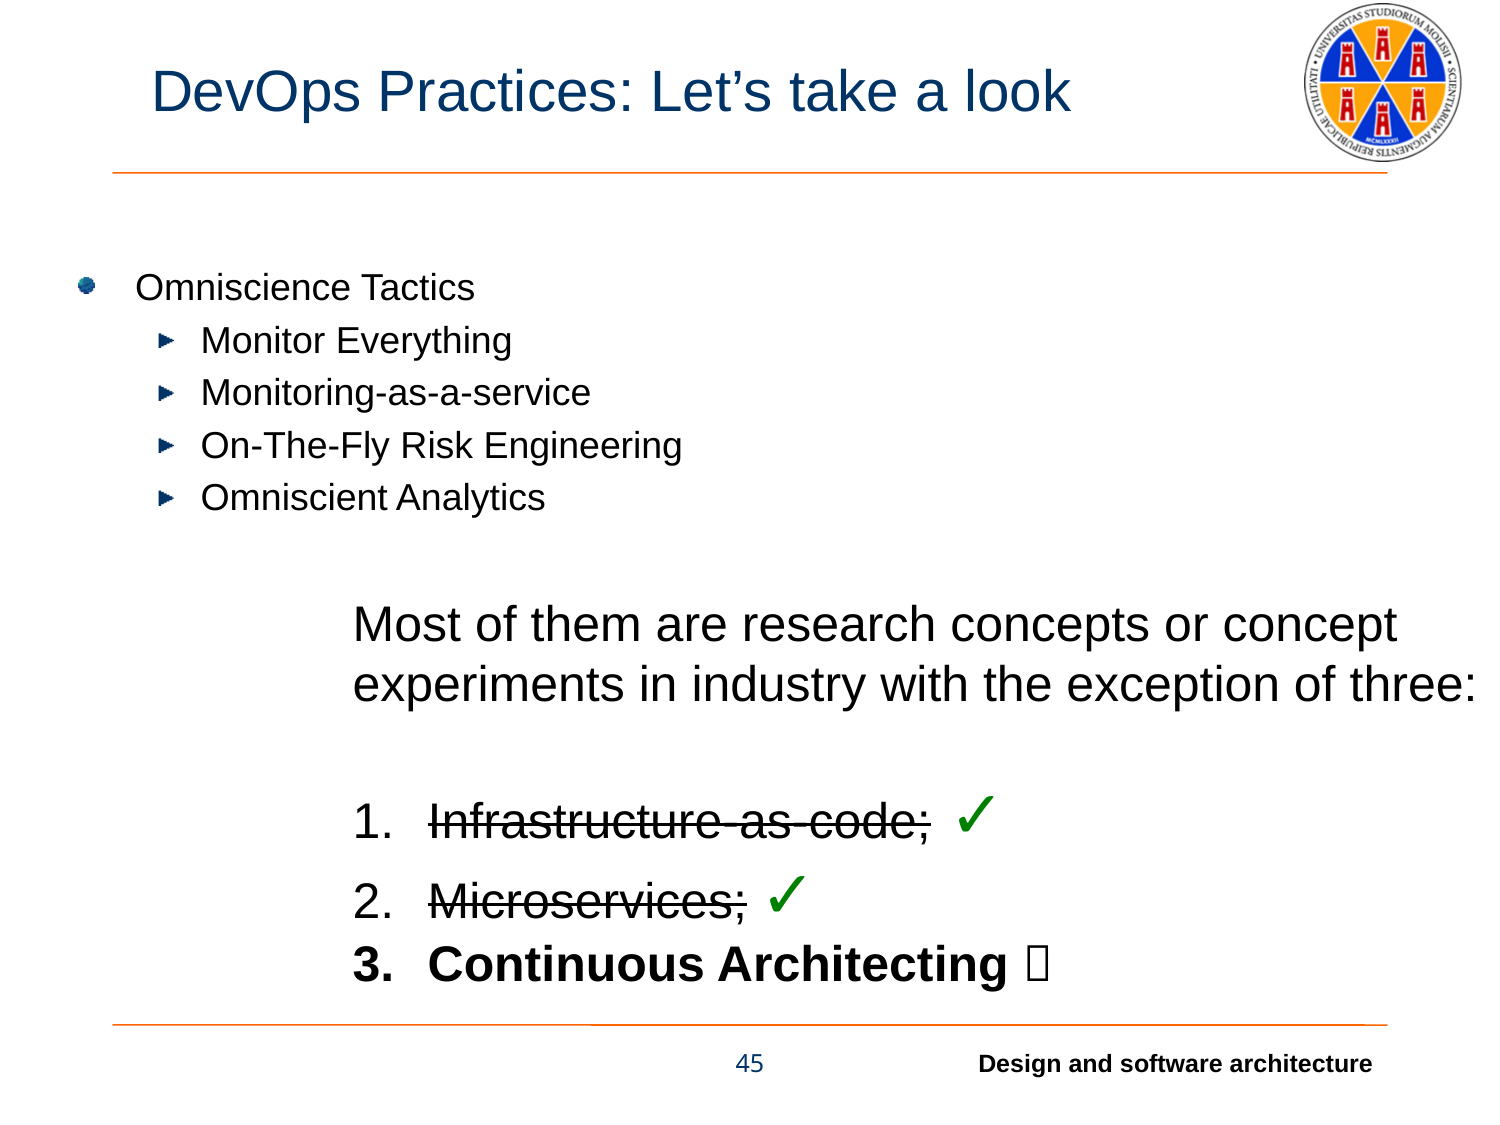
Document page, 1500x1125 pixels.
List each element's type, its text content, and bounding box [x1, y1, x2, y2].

list Omniscience Tactics Monitor Everything Monitoring-as-a-service On-The-Fly Risk Engineering Omniscient Analytics [63, 203, 1373, 589]
picture [1269, 0, 1500, 166]
text_box Most of them are research concepts or concept experiments in industry with the exception of three: Infrastructure-as-code; ✓ Microservices; ✓ Continuous Architecting  [337, 584, 1500, 1000]
picture [153, 433, 174, 453]
title DevOps Practices: Let’s take a look [135, 18, 1211, 157]
picture [153, 328, 174, 348]
footer Design and software architecture [837, 1039, 1390, 1078]
picture [153, 380, 174, 401]
picture [78, 277, 95, 294]
picture [153, 485, 174, 506]
slide_number 45 [670, 1039, 830, 1078]
